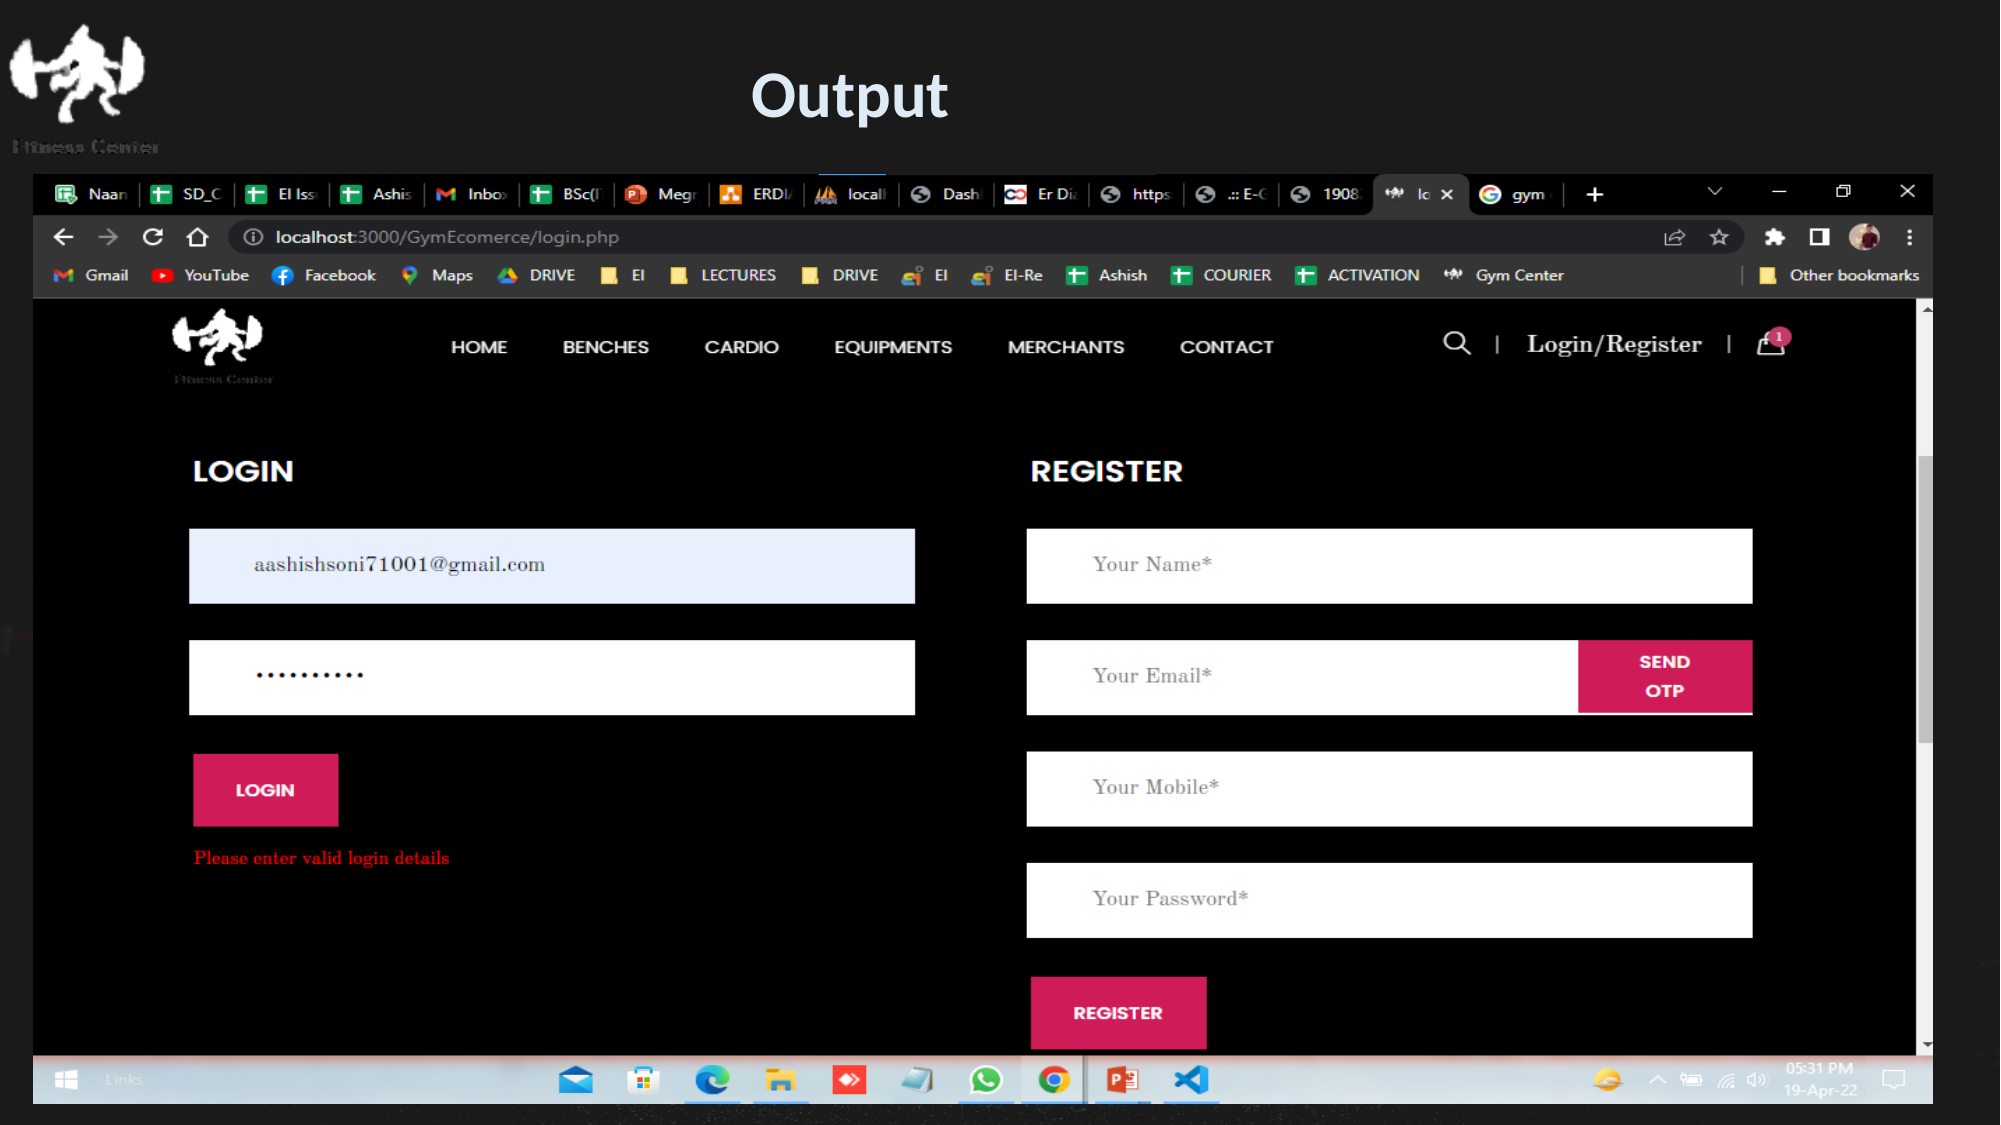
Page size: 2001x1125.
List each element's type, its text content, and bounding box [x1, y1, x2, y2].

text_box Output [736, 43, 1162, 139]
picture [0, 8, 1934, 1104]
